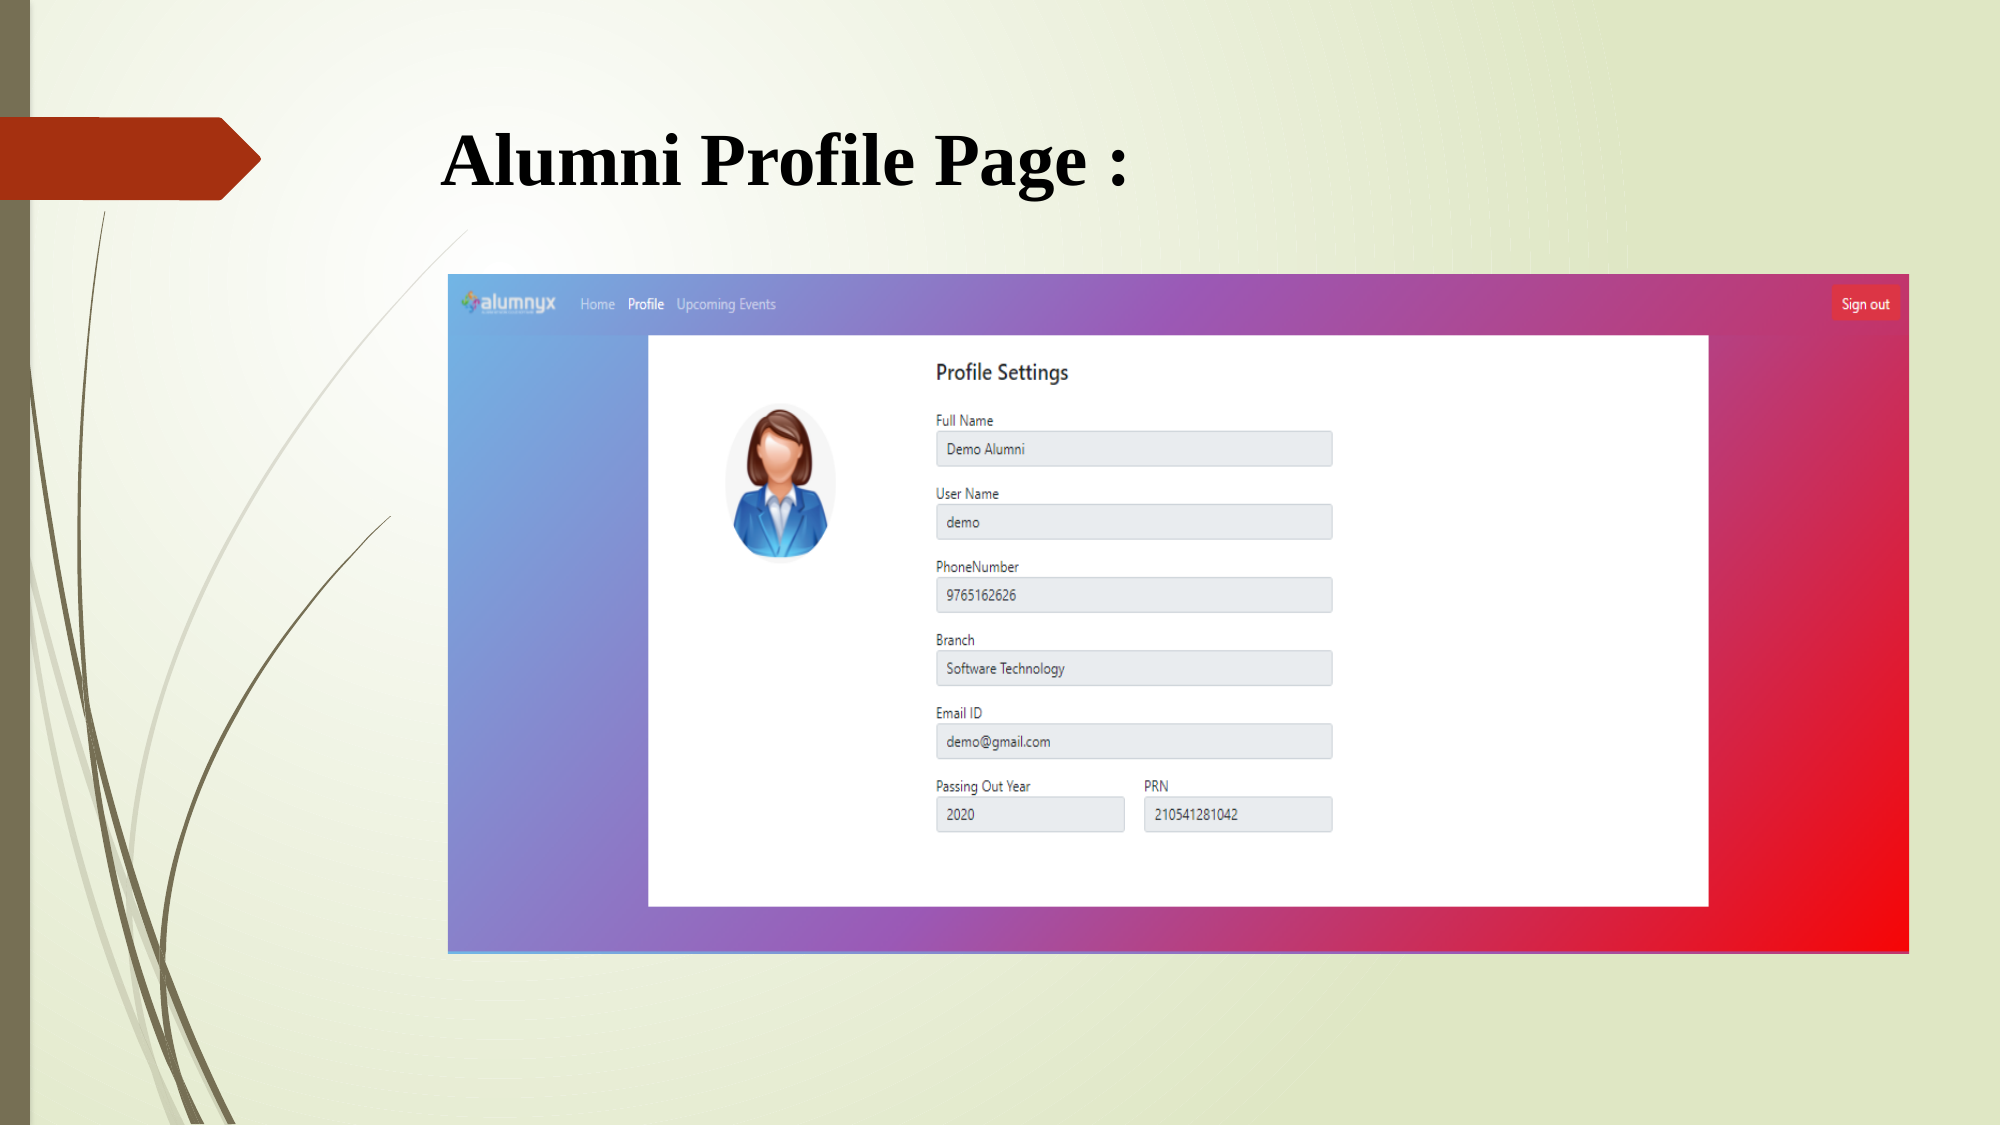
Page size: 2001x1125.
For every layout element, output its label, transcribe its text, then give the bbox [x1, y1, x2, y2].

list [447, 274, 1910, 954]
title Alumni Profile Page : [425, 102, 1888, 313]
